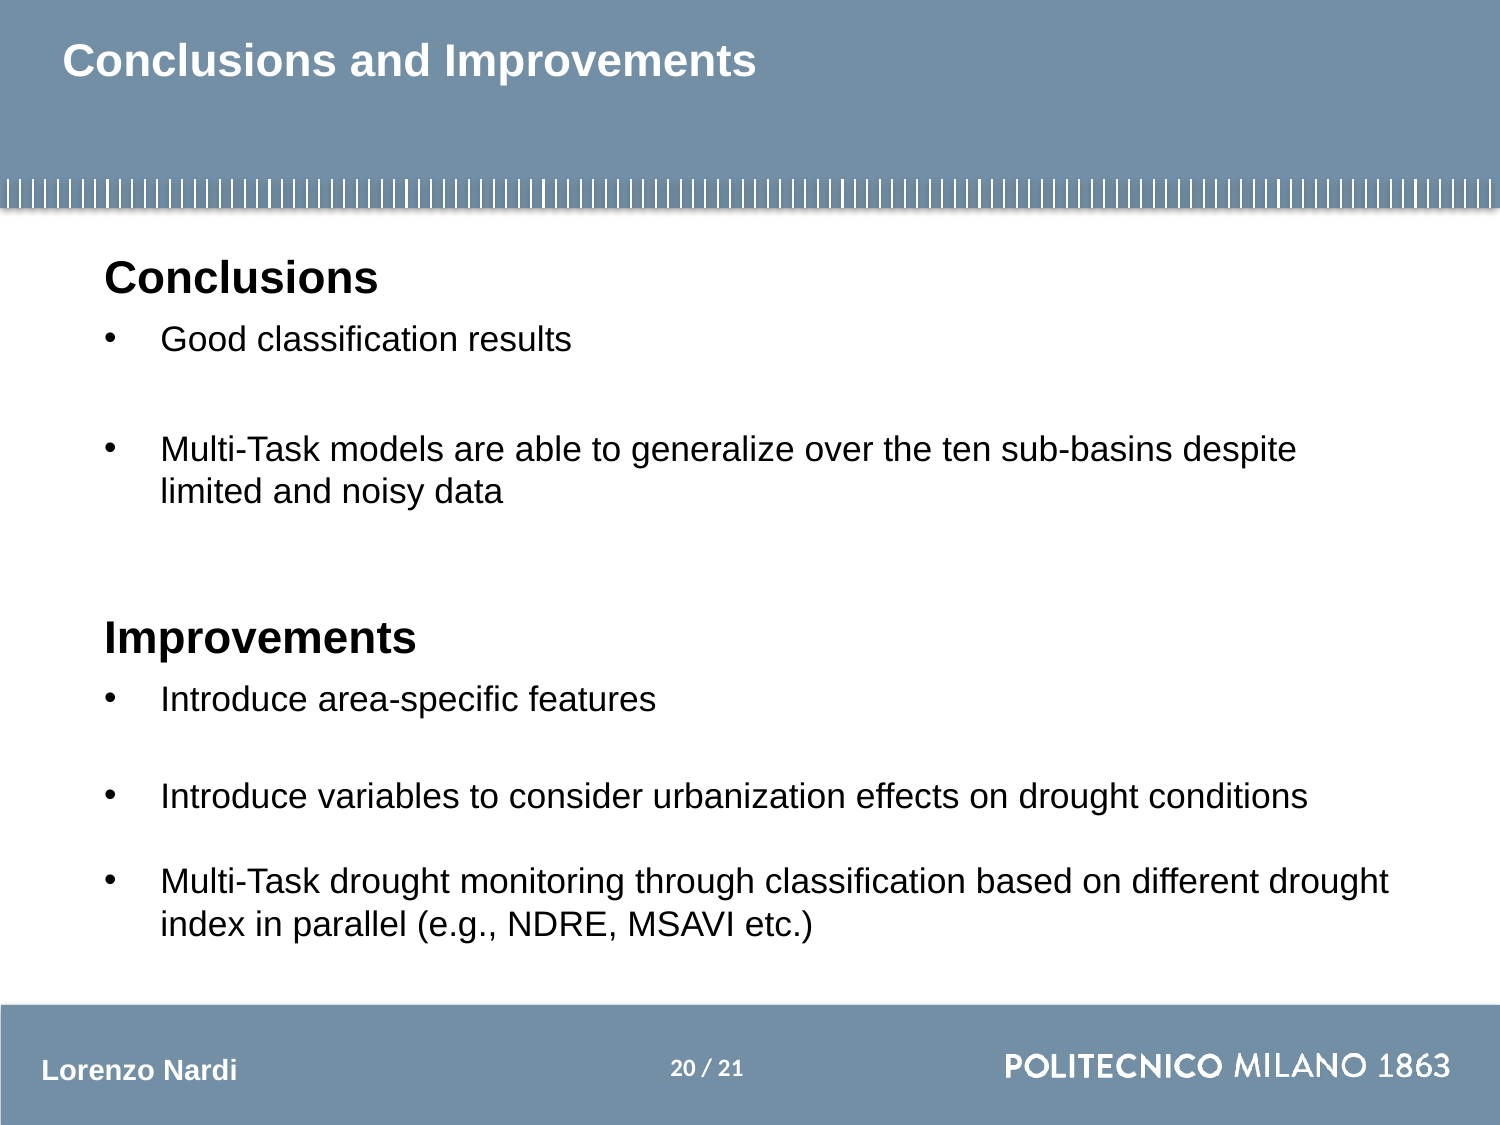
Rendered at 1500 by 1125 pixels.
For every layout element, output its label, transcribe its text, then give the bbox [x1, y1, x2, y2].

title Conclusions and Improvements [47, 22, 1455, 161]
picture [1413, 1041, 1456, 1089]
slide_number 20 / 21 [655, 1044, 810, 1095]
text_box Conclusions Good classification results Multi-Task models are able to generalize over the ten sub-basins despite limited and noisy data Improvements Introduce area-specific features Introduce variables to consider urbanization effects on drought conditions Multi-Task drought monitoring through classification based on different drought index in parallel (e.g., NDRE, MSAVI etc.) [89, 240, 1413, 1116]
